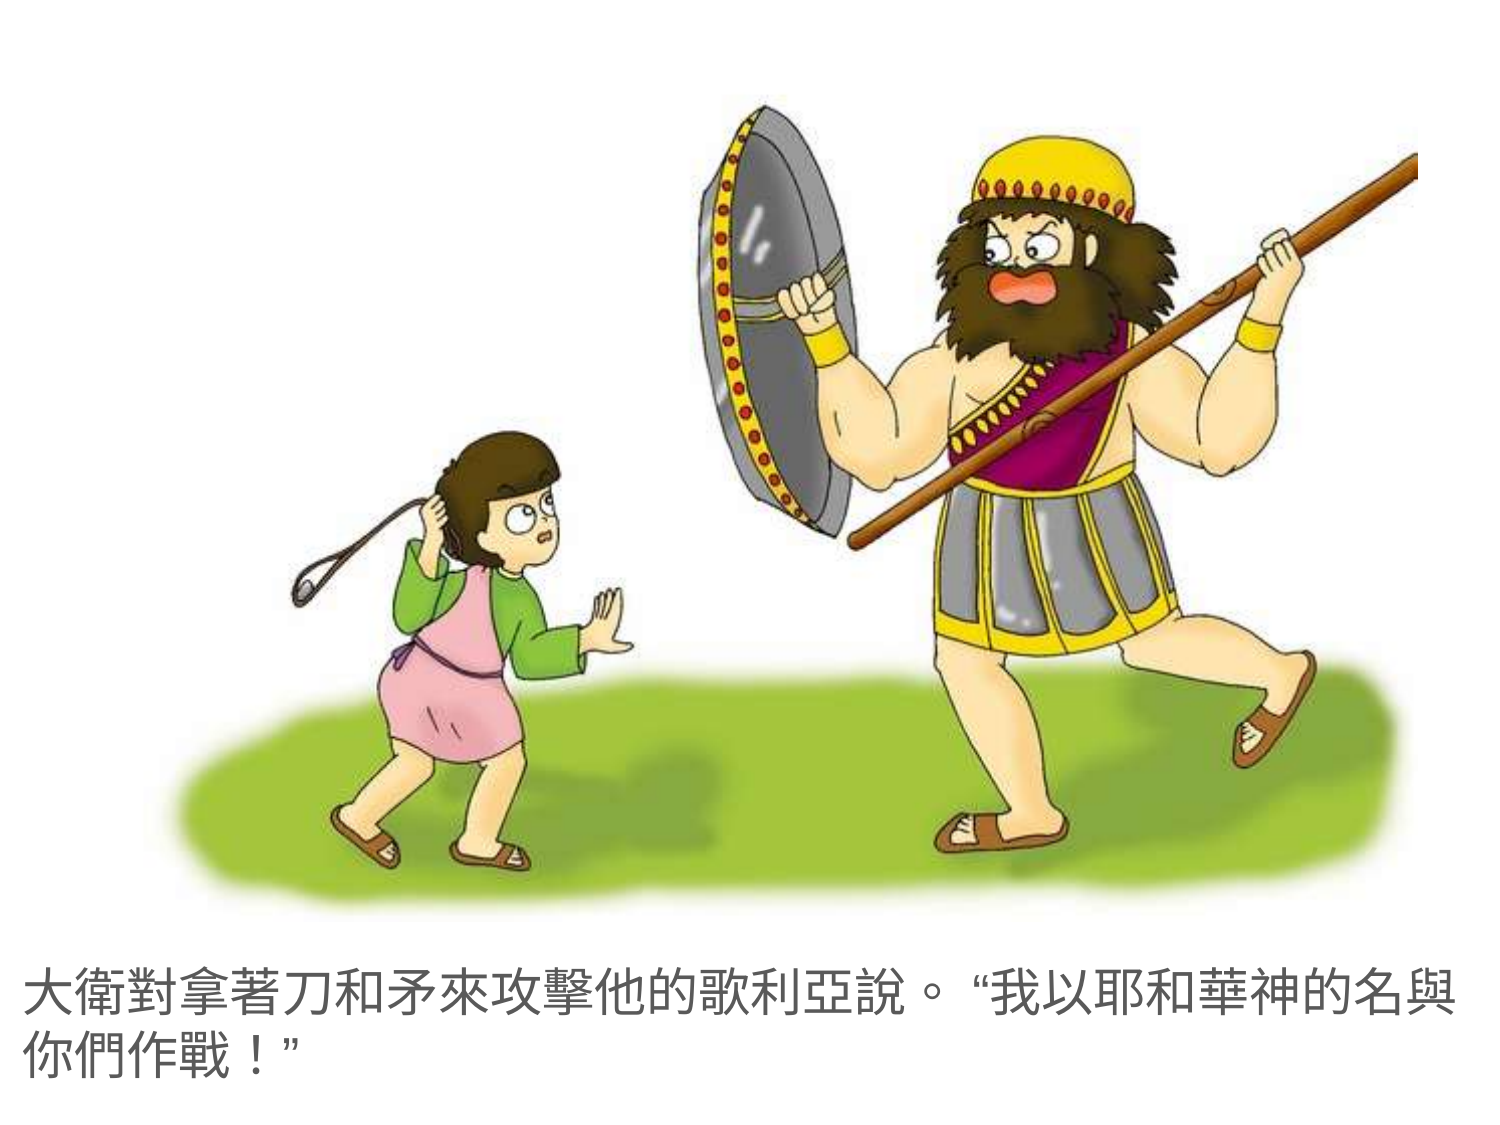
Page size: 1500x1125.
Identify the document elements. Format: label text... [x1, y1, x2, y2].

picture [111, 30, 1418, 922]
text_box 大衛對拿著刀和矛來攻擊他的歌利亞說。 “我以耶和華神的名與你們作戰！” [7, 952, 1493, 1092]
